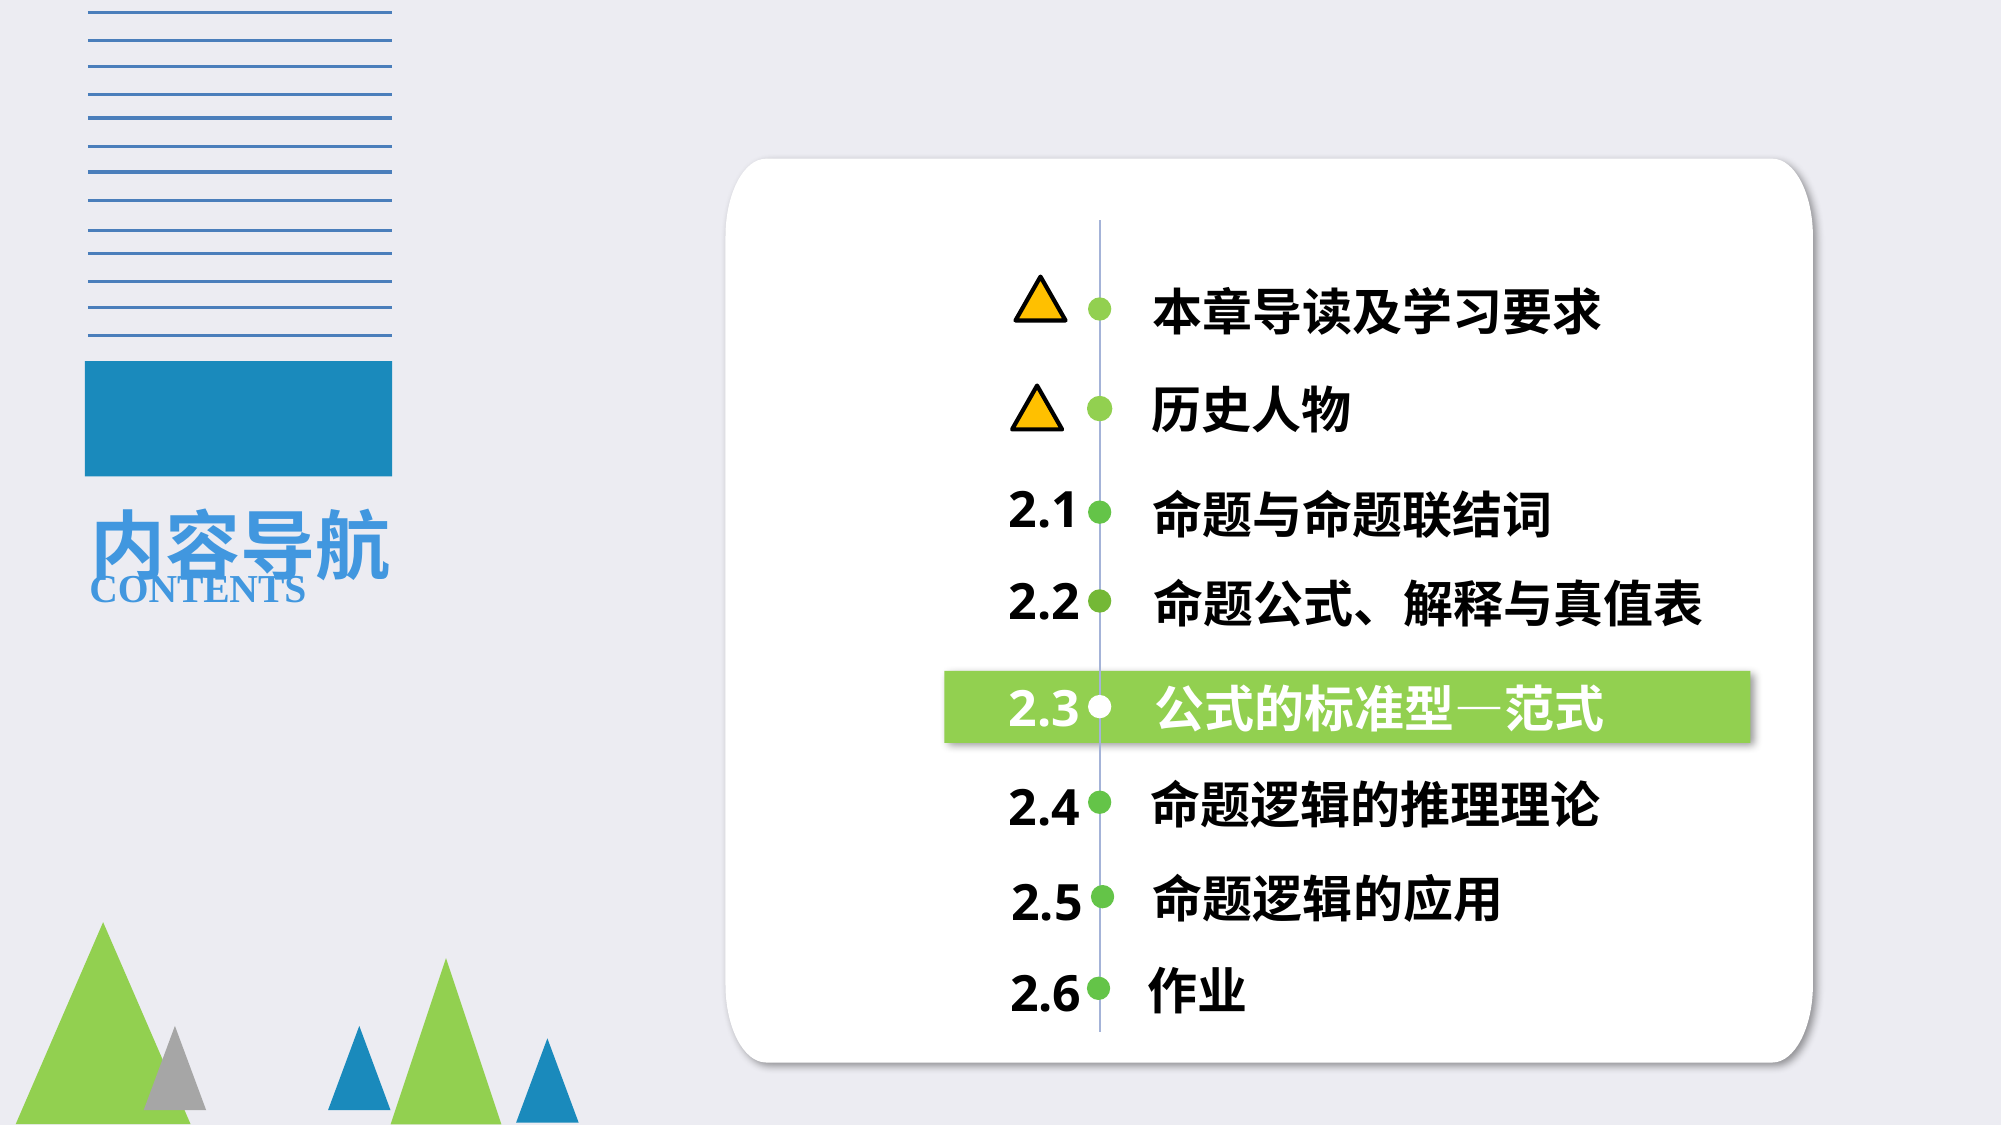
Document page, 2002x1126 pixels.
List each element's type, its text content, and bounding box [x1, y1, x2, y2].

text_box [1085, 394, 1114, 423]
text_box [13, 920, 193, 1126]
text_box [83, 359, 394, 478]
text_box [141, 1023, 209, 1113]
text_box 1 [992, 291, 1062, 352]
text_box [942, 669, 1100, 745]
text_box [1085, 295, 1114, 323]
text_box 2.1 [994, 487, 1081, 548]
text_box 2.3 [994, 686, 1081, 747]
text_box [1085, 788, 1114, 816]
text_box 内容导航 [90, 478, 391, 577]
text_box 2.6 [996, 971, 1082, 1032]
text_box [1085, 692, 1114, 721]
text_box 2.5 [997, 880, 1083, 941]
text_box 命题公式、解释与真值表 [1153, 582, 1704, 643]
text_box [514, 1036, 581, 1125]
text_box 2.2 [994, 579, 1081, 640]
text_box 命题逻辑的推理理论 [1150, 783, 1601, 844]
text_box 本章导读及学习要求 [1152, 290, 1603, 351]
text_box 公式的标准型—范式 [1154, 687, 1605, 748]
text_box [1085, 498, 1114, 526]
text_box 作业 [1147, 969, 1248, 1030]
text_box 2.4 [994, 785, 1081, 846]
text_box CONTENTS [89, 577, 393, 621]
text_box [388, 955, 504, 1126]
text_box 命题与命题联结词 [1152, 493, 1553, 554]
text_box [1085, 587, 1114, 615]
text_box [1084, 974, 1113, 1003]
text_box 命题逻辑的应用 [1152, 877, 1504, 938]
text_box [1013, 274, 1068, 323]
text_box 历史人物 [1151, 388, 1352, 449]
text_box [1088, 882, 1117, 911]
text_box [723, 156, 1816, 1065]
text_box [1010, 383, 1064, 432]
text_box [1101, 669, 1753, 745]
text_box [326, 1023, 393, 1113]
